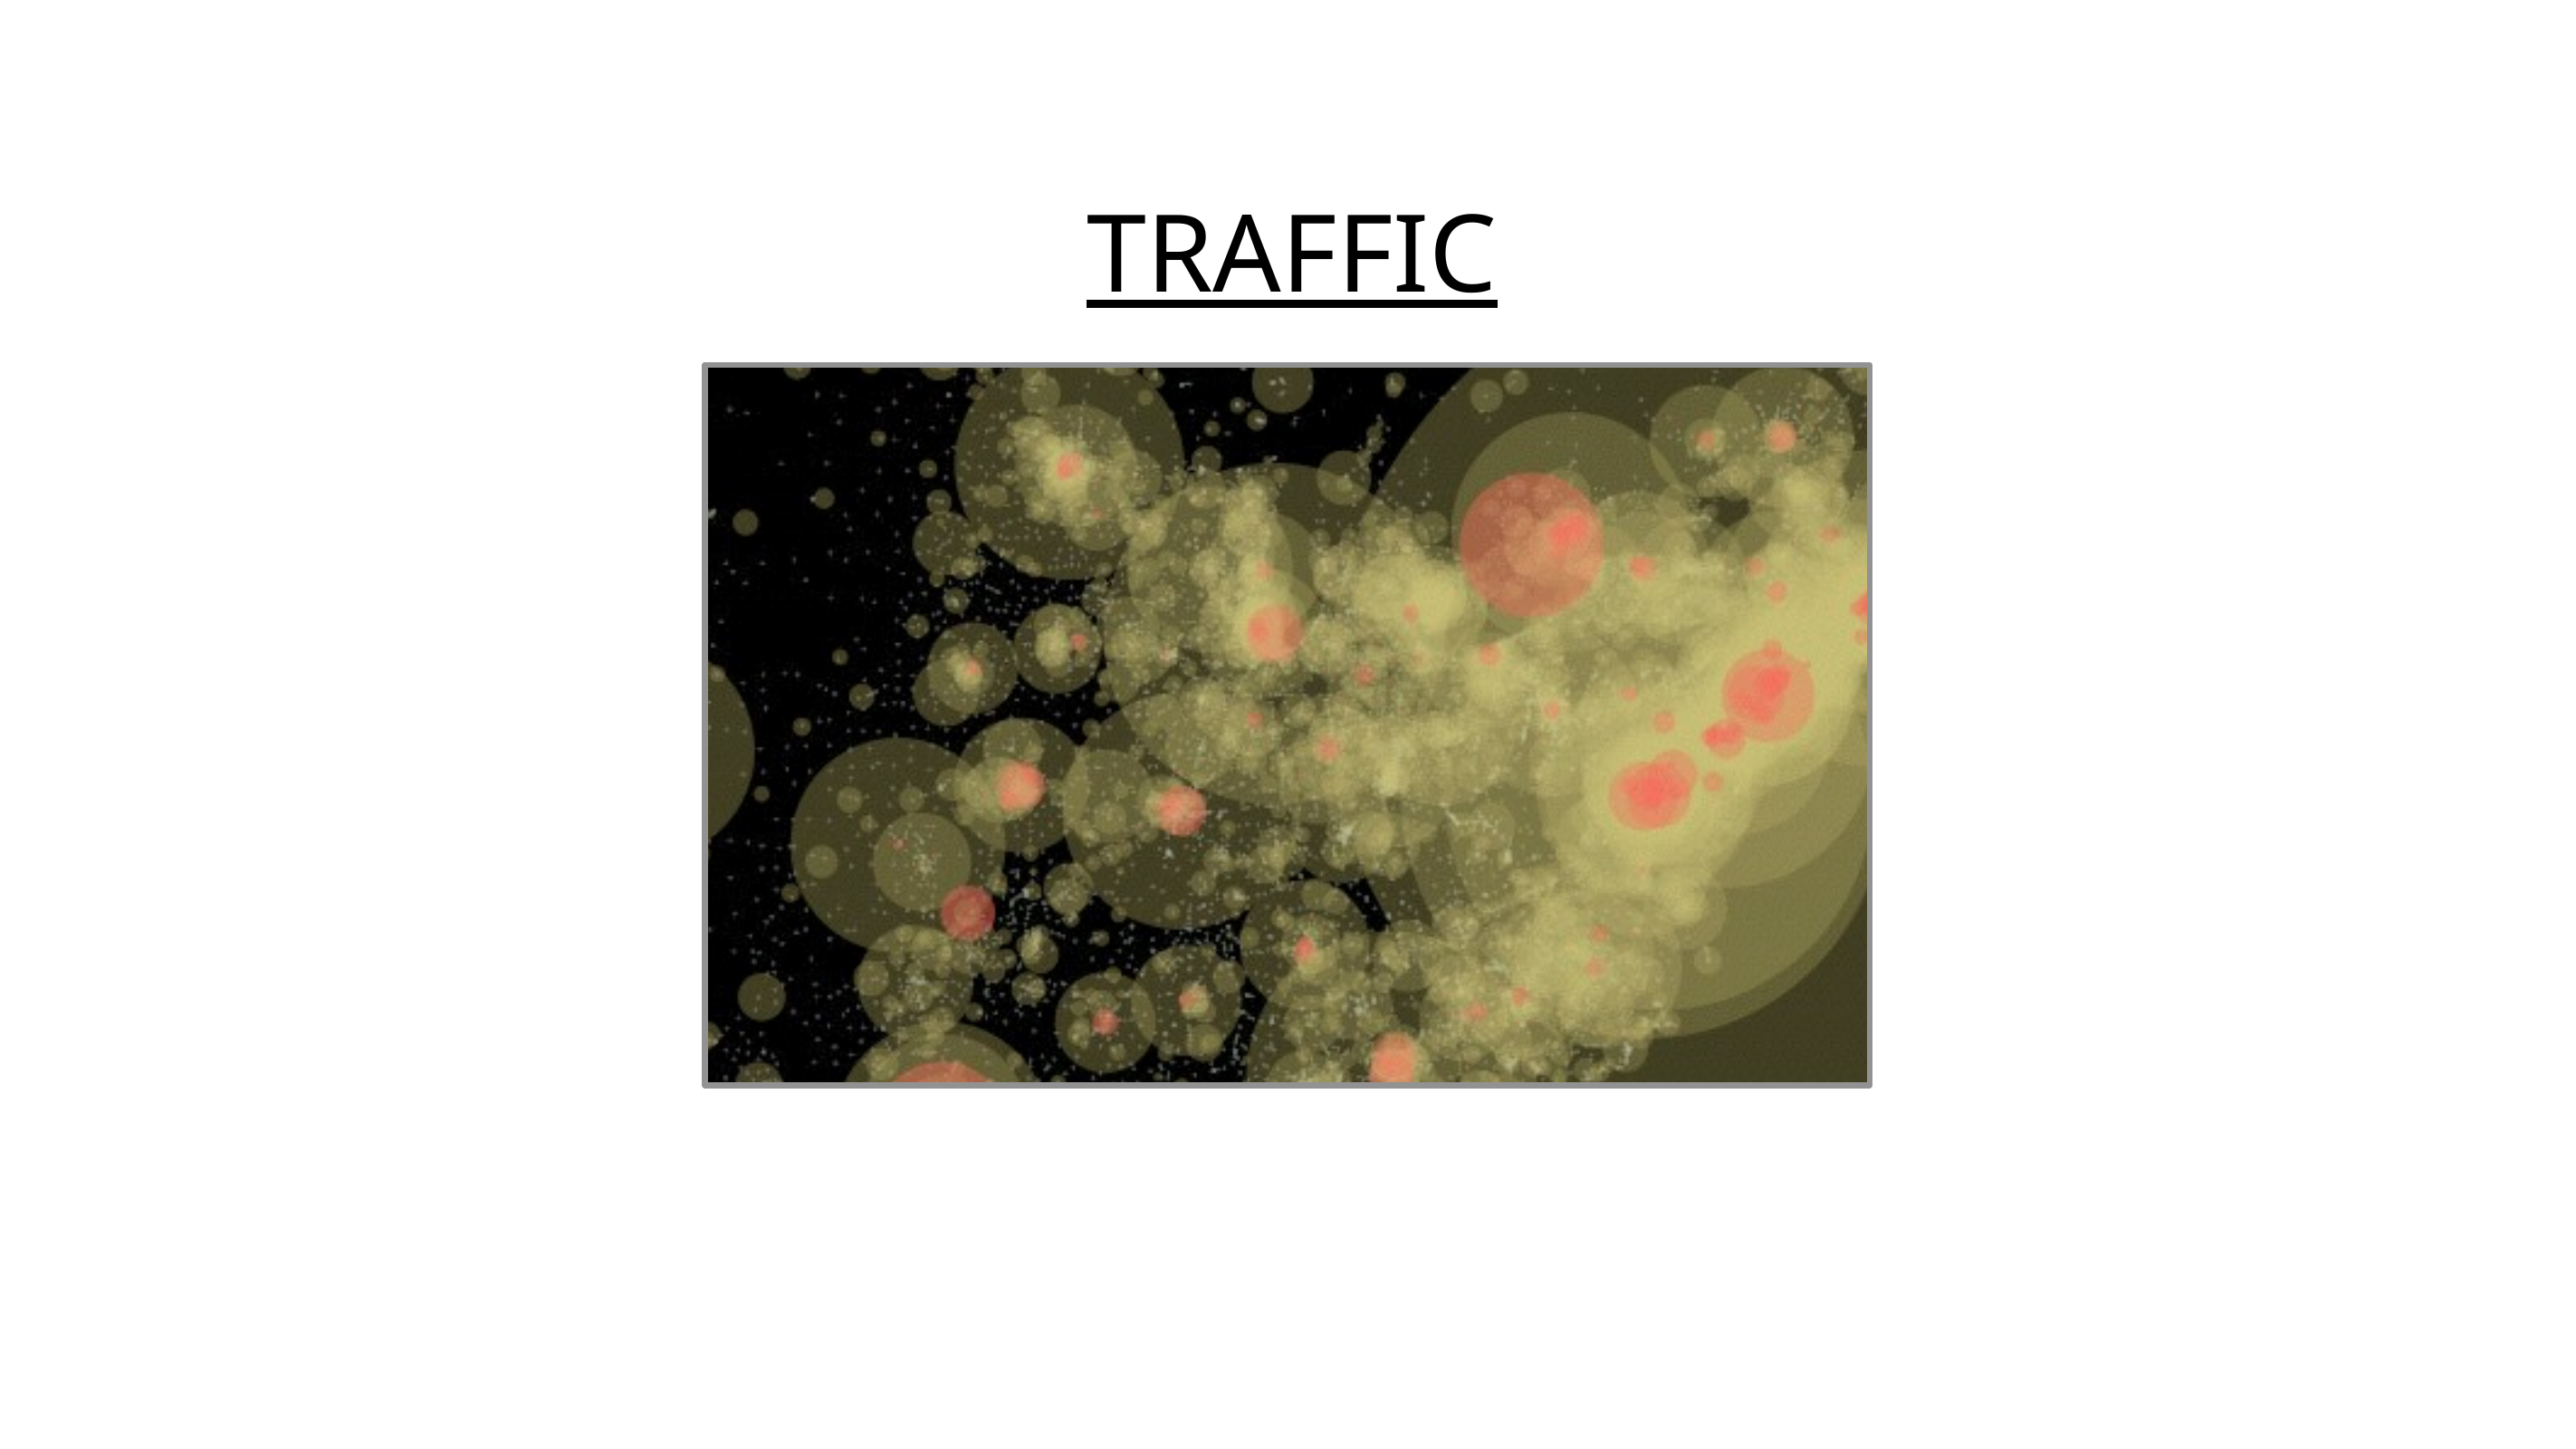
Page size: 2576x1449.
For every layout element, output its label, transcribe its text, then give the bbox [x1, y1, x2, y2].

text_box [704, 364, 1870, 1086]
list traffic [337, 175, 2239, 340]
